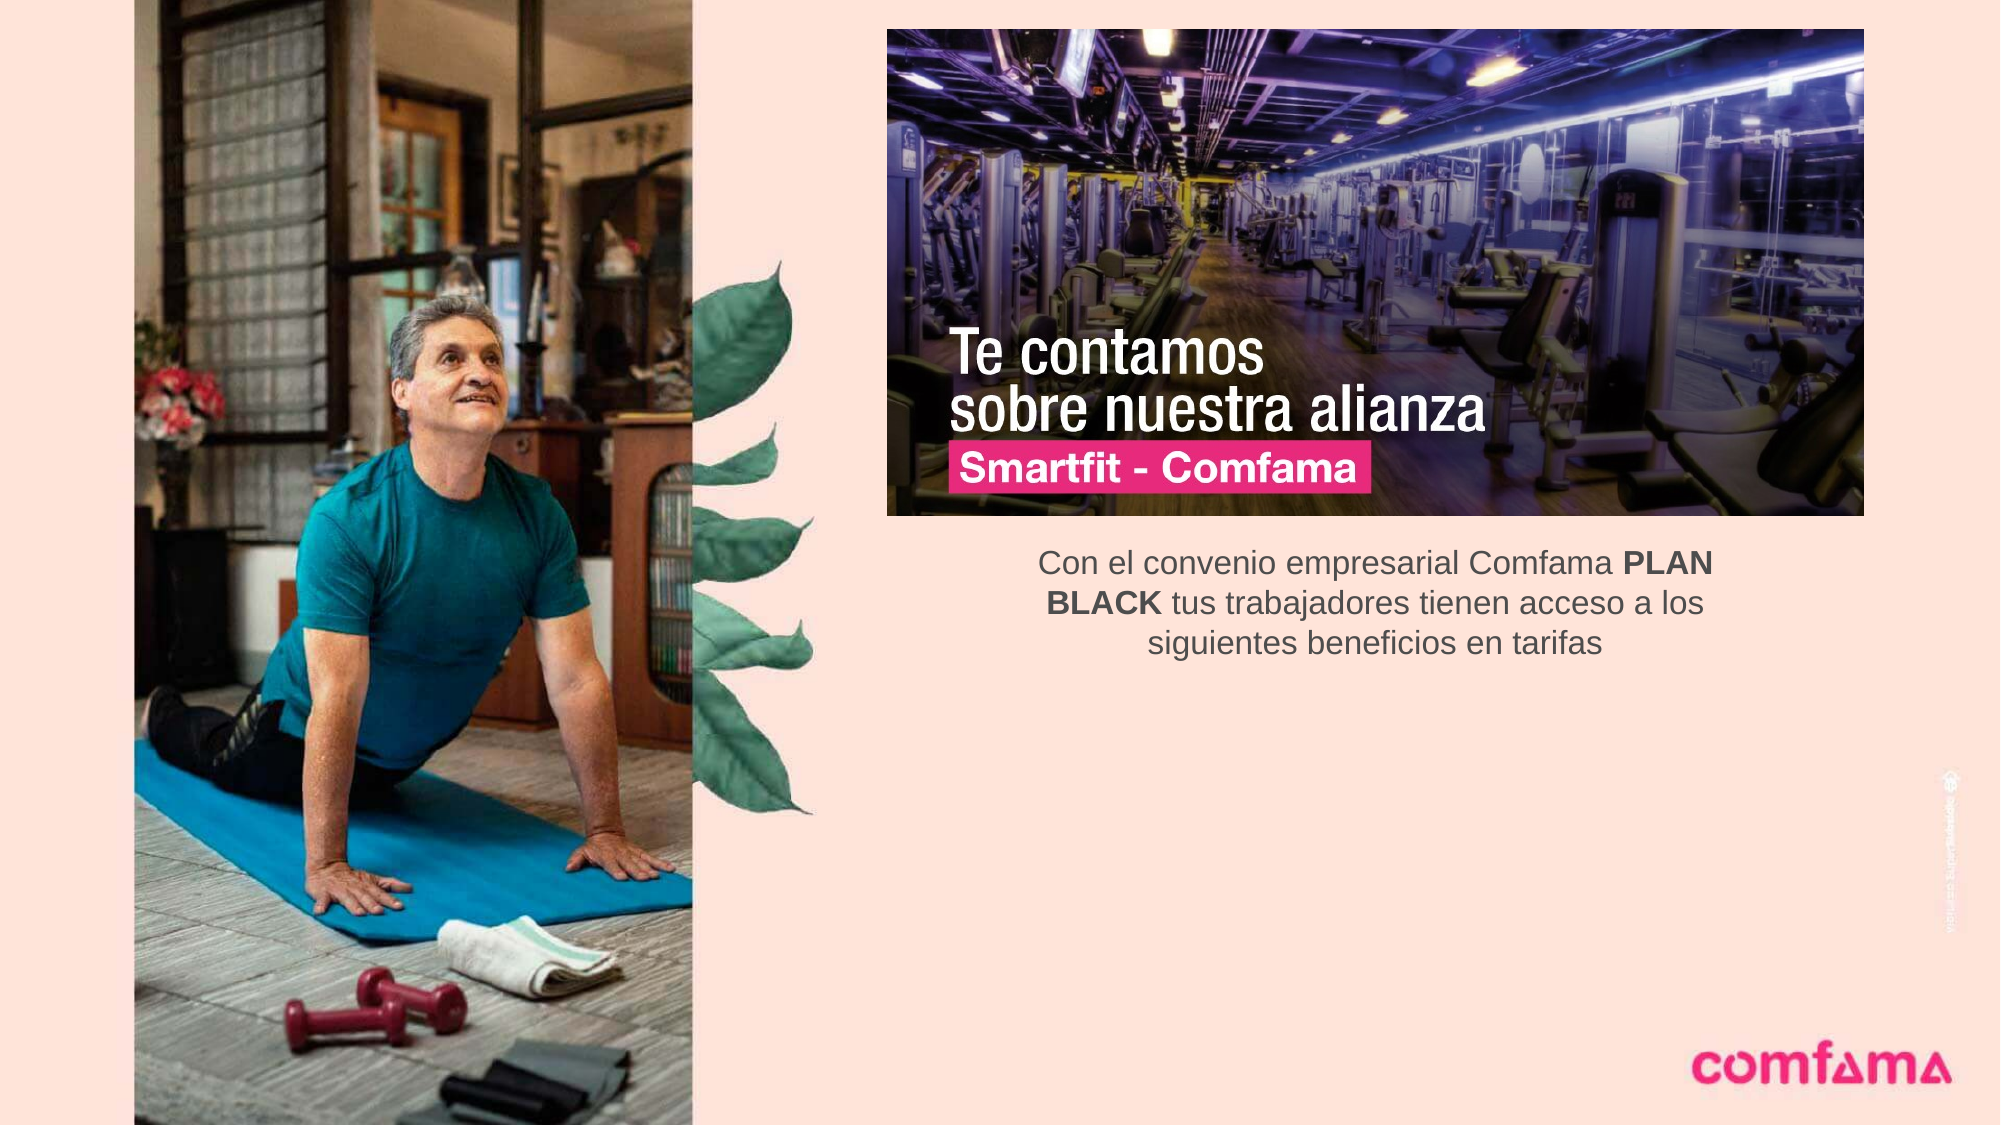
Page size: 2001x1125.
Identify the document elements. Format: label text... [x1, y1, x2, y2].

picture [0, 0, 2001, 1125]
text_box Con el convenio empresarial Comfama PLAN BLACK tus trabajadores tienen acceso a los siguientes beneficios en tarifas [970, 533, 1782, 669]
